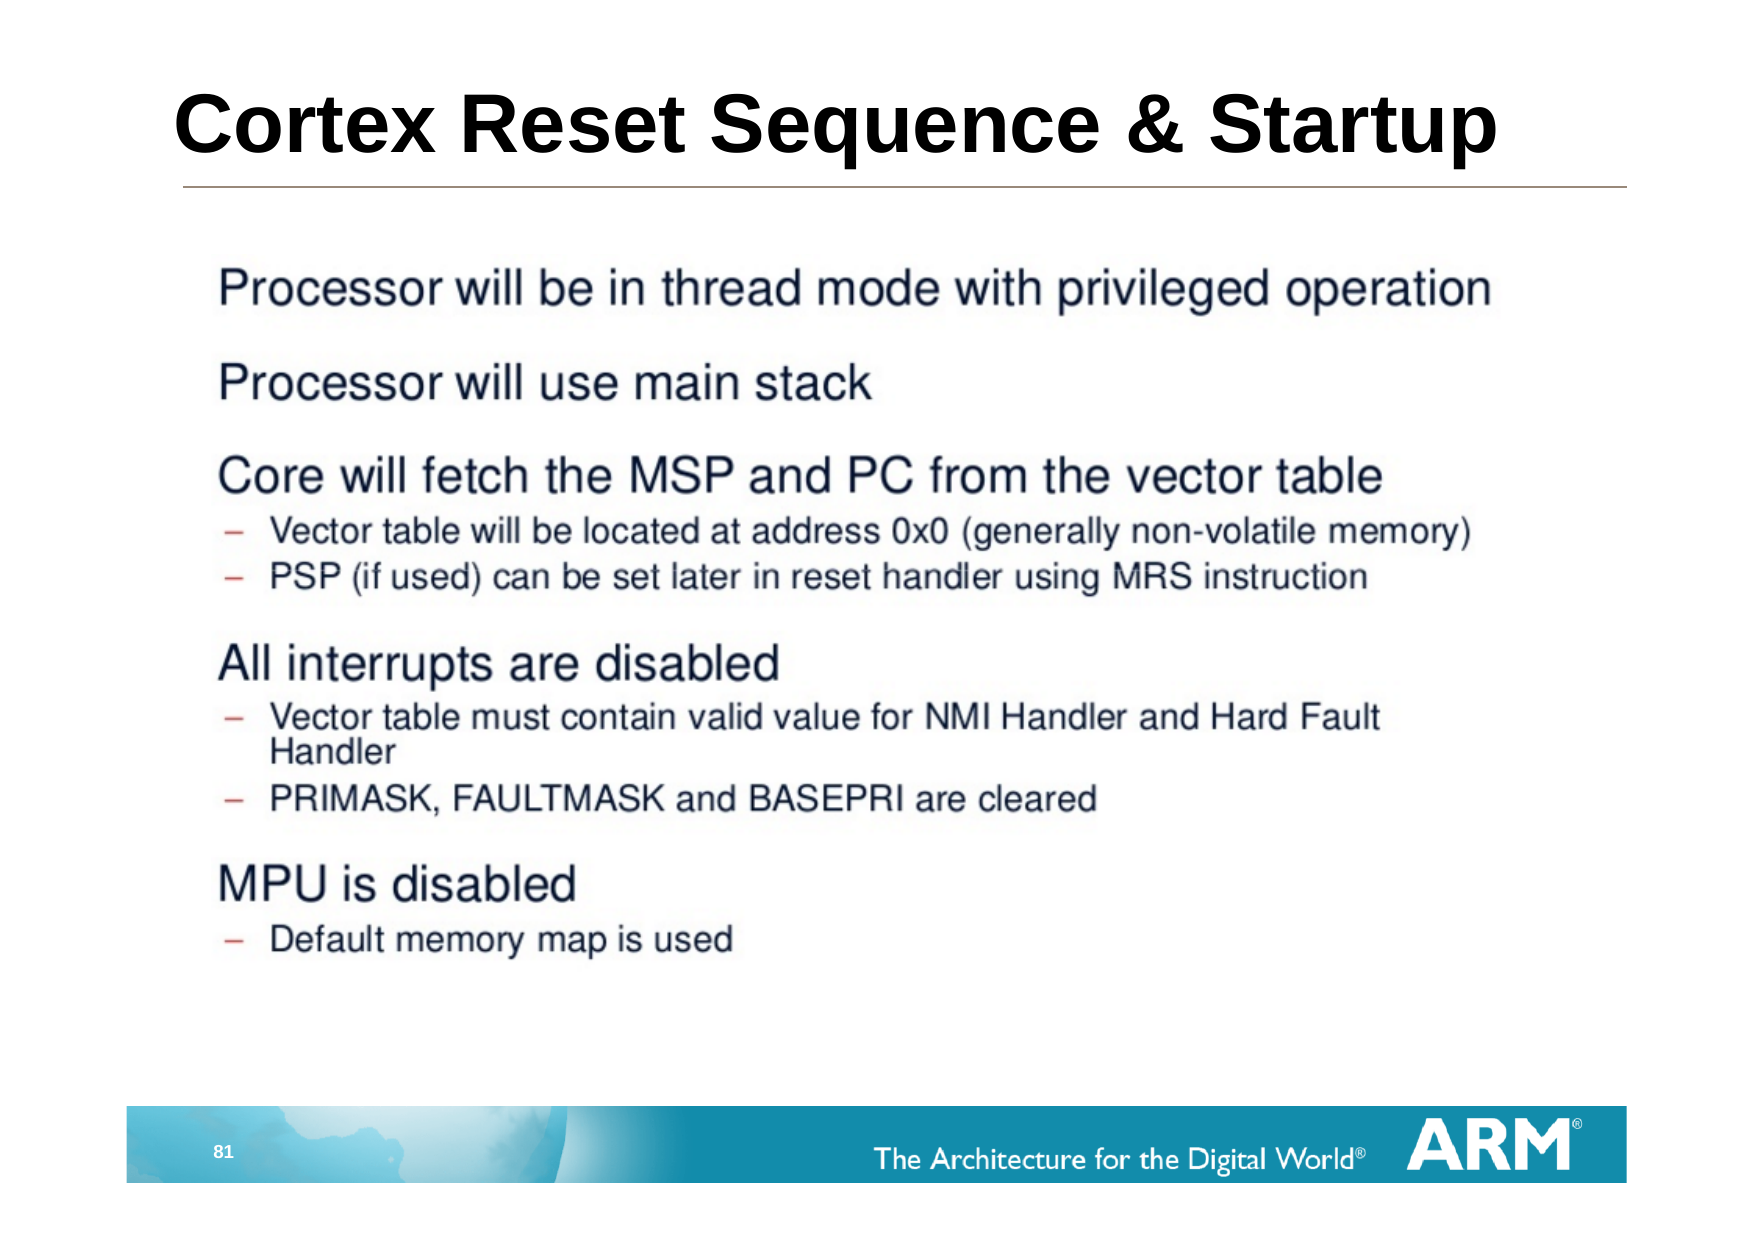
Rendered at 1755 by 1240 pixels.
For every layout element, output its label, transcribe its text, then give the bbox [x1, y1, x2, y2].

slide_number 81 [198, 1139, 287, 1187]
title Cortex Reset Sequence & Startup [173, 80, 1581, 172]
picture [126, 1106, 1627, 1183]
picture [211, 253, 1543, 986]
